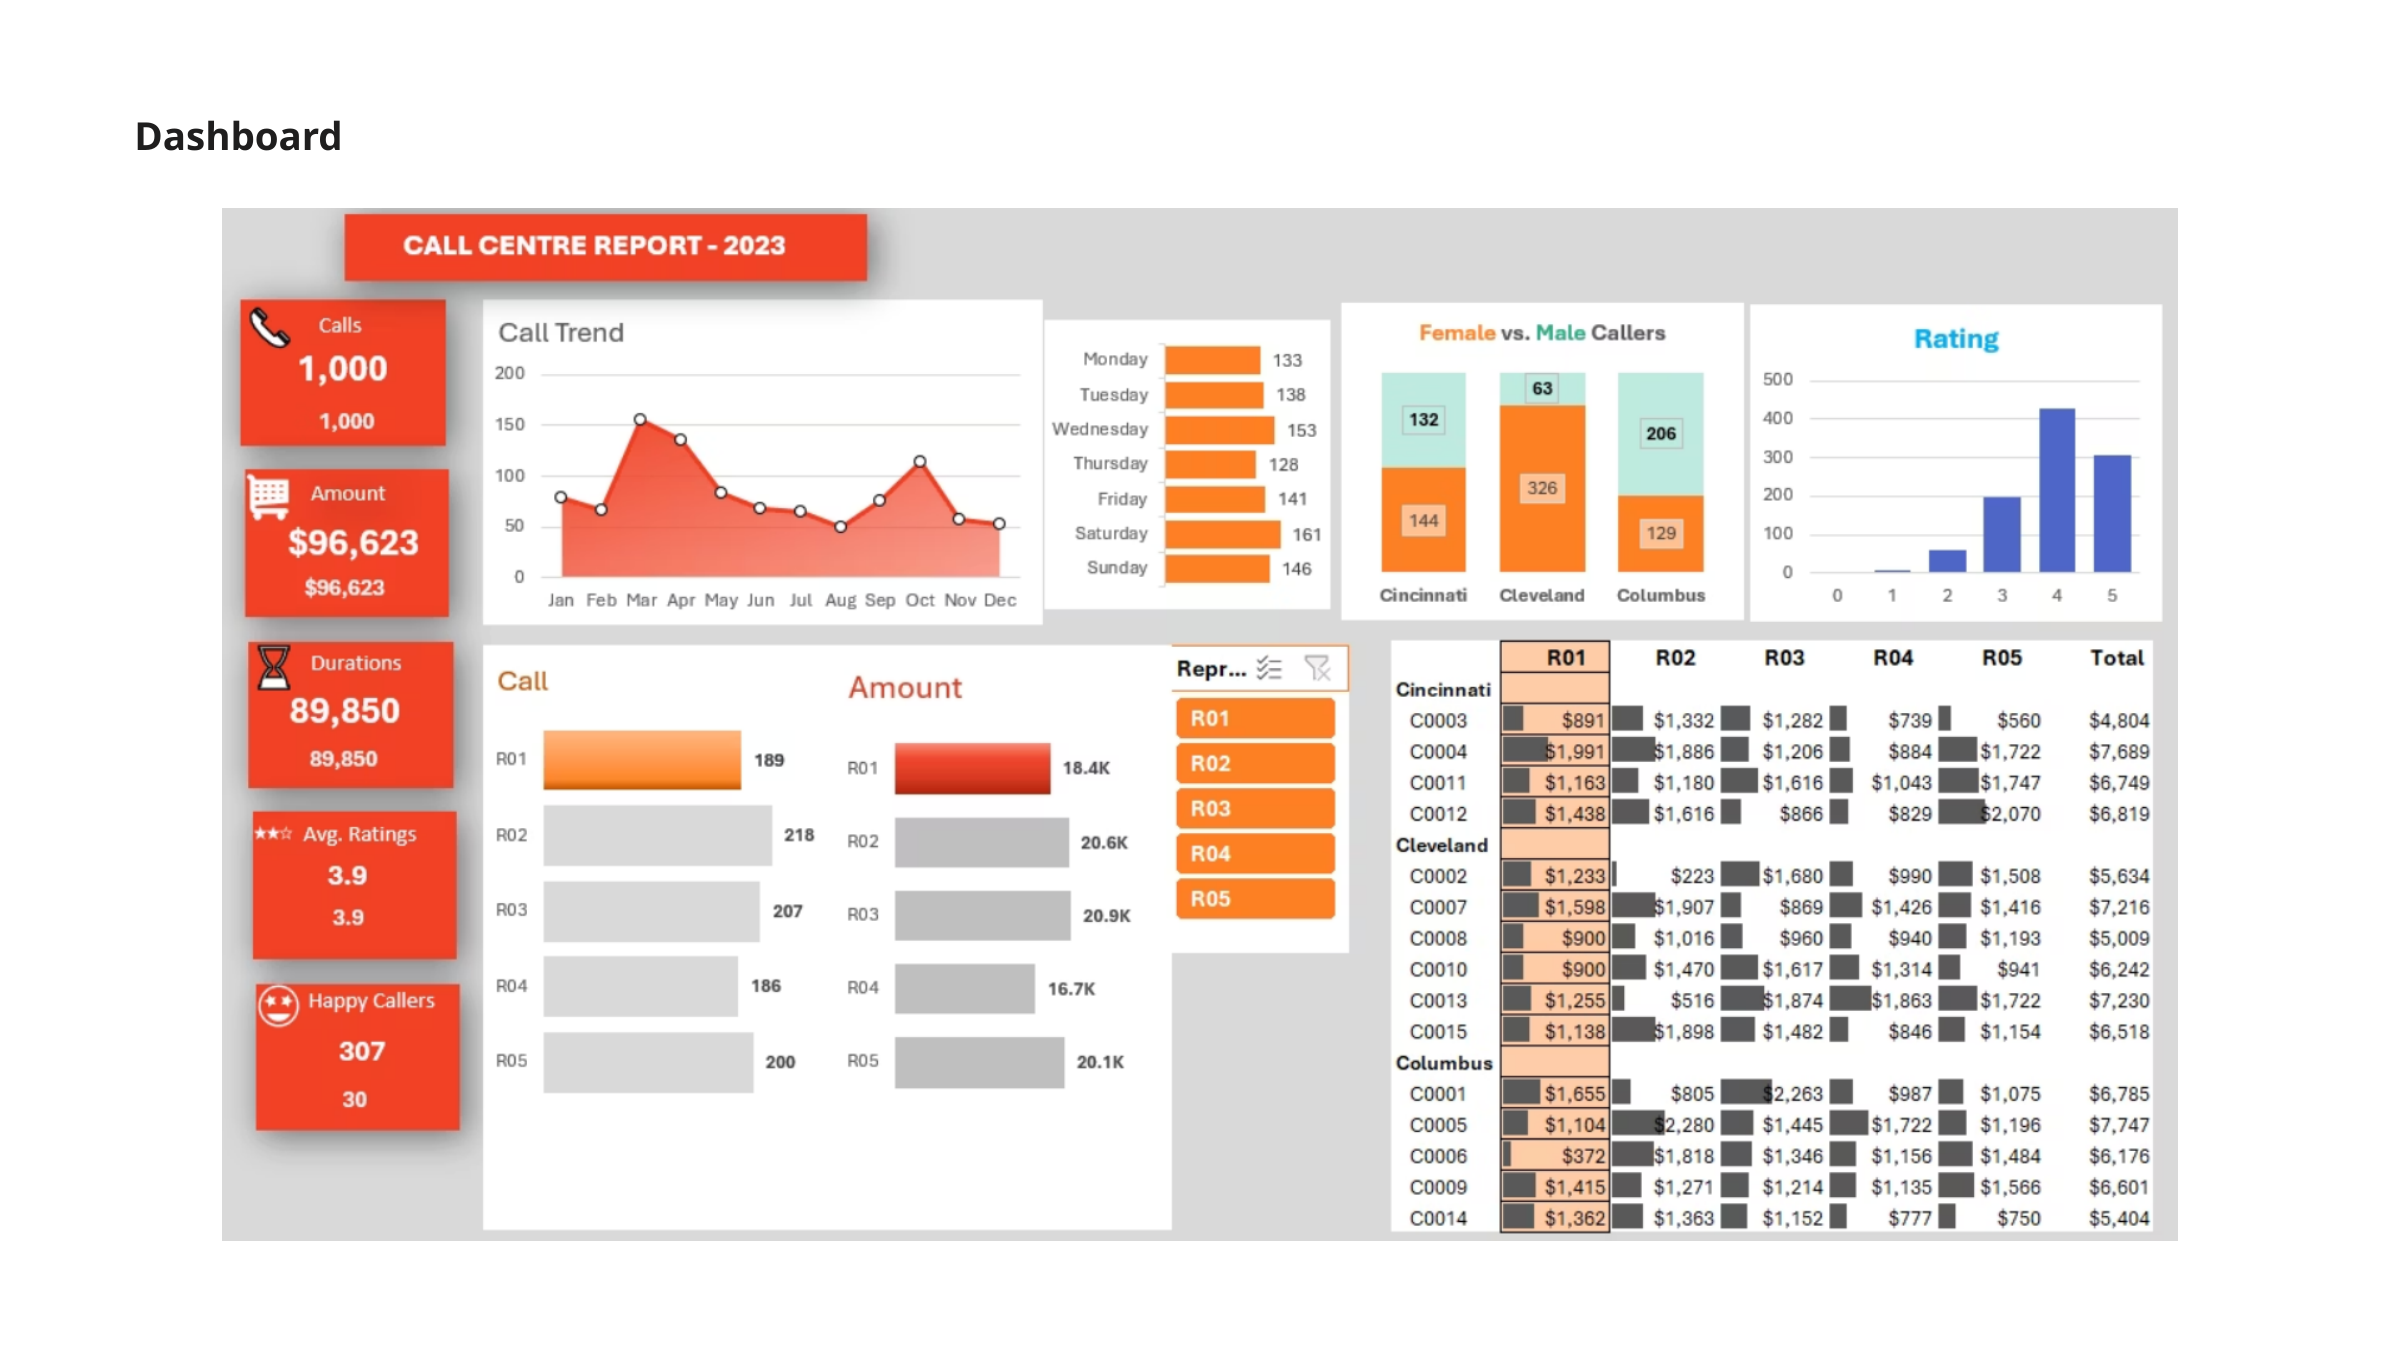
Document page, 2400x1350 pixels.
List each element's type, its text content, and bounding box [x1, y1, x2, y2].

text_box Dashboard [124, 109, 518, 159]
picture [222, 208, 2178, 1241]
